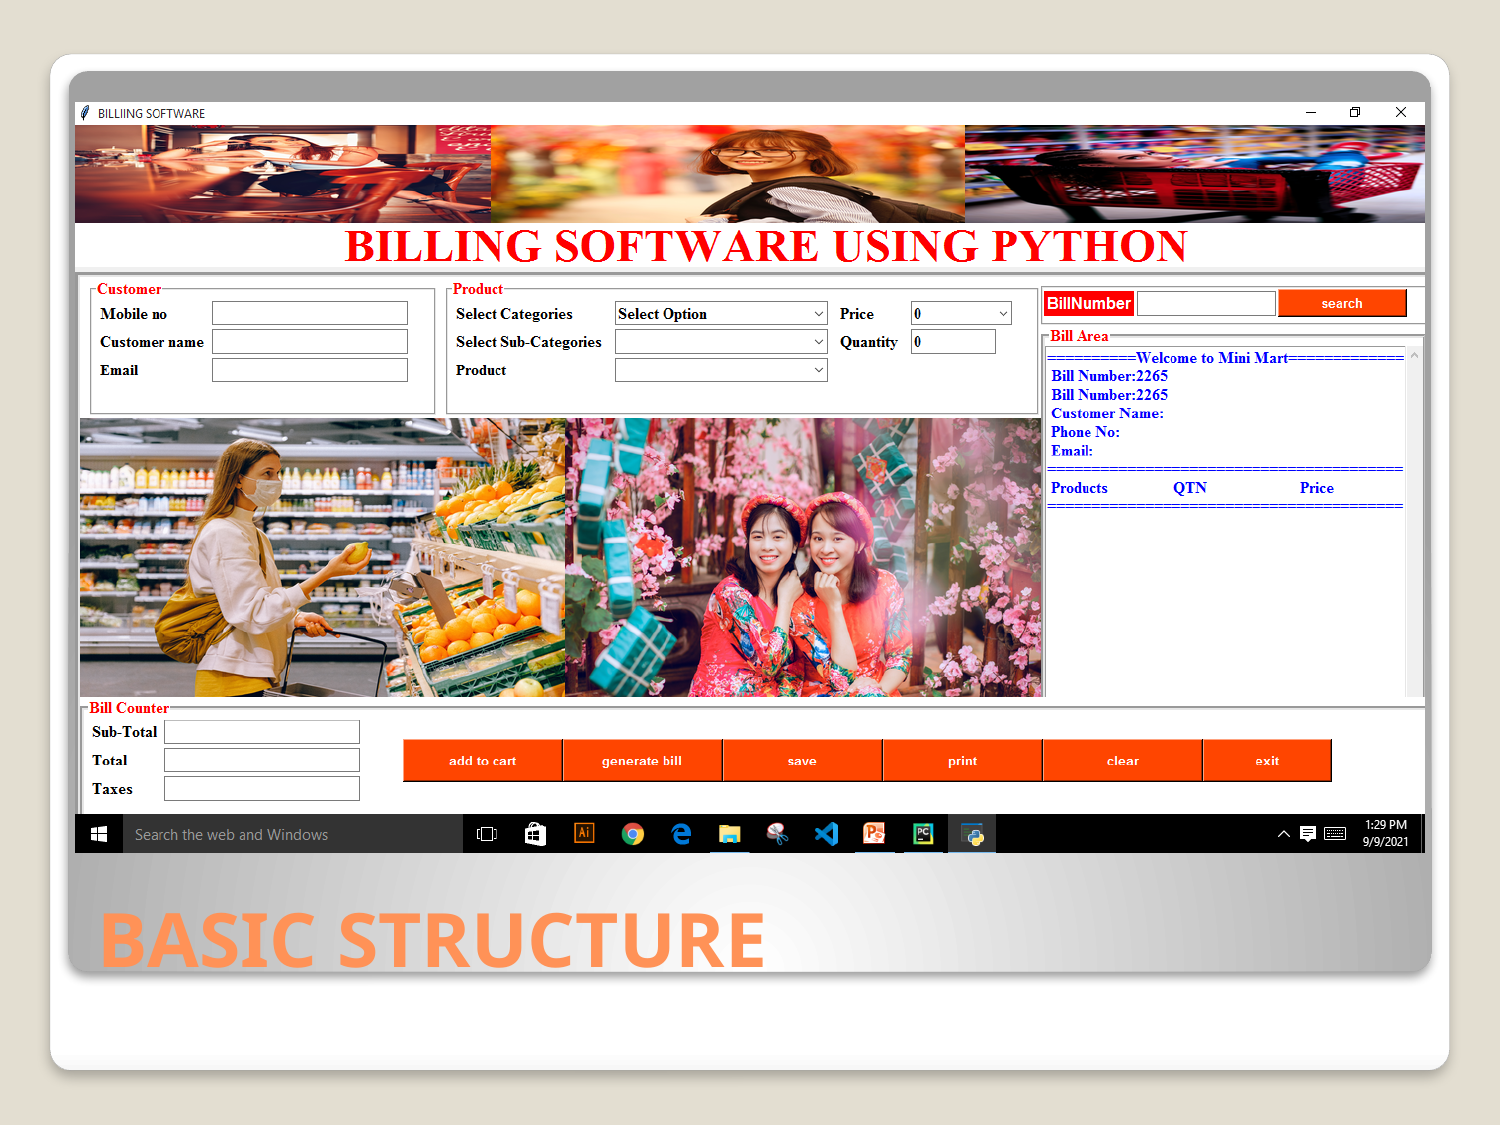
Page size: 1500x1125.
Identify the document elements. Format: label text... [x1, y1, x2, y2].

title BASIC STRUCTURE [82, 863, 1425, 990]
picture [74, 101, 1426, 853]
